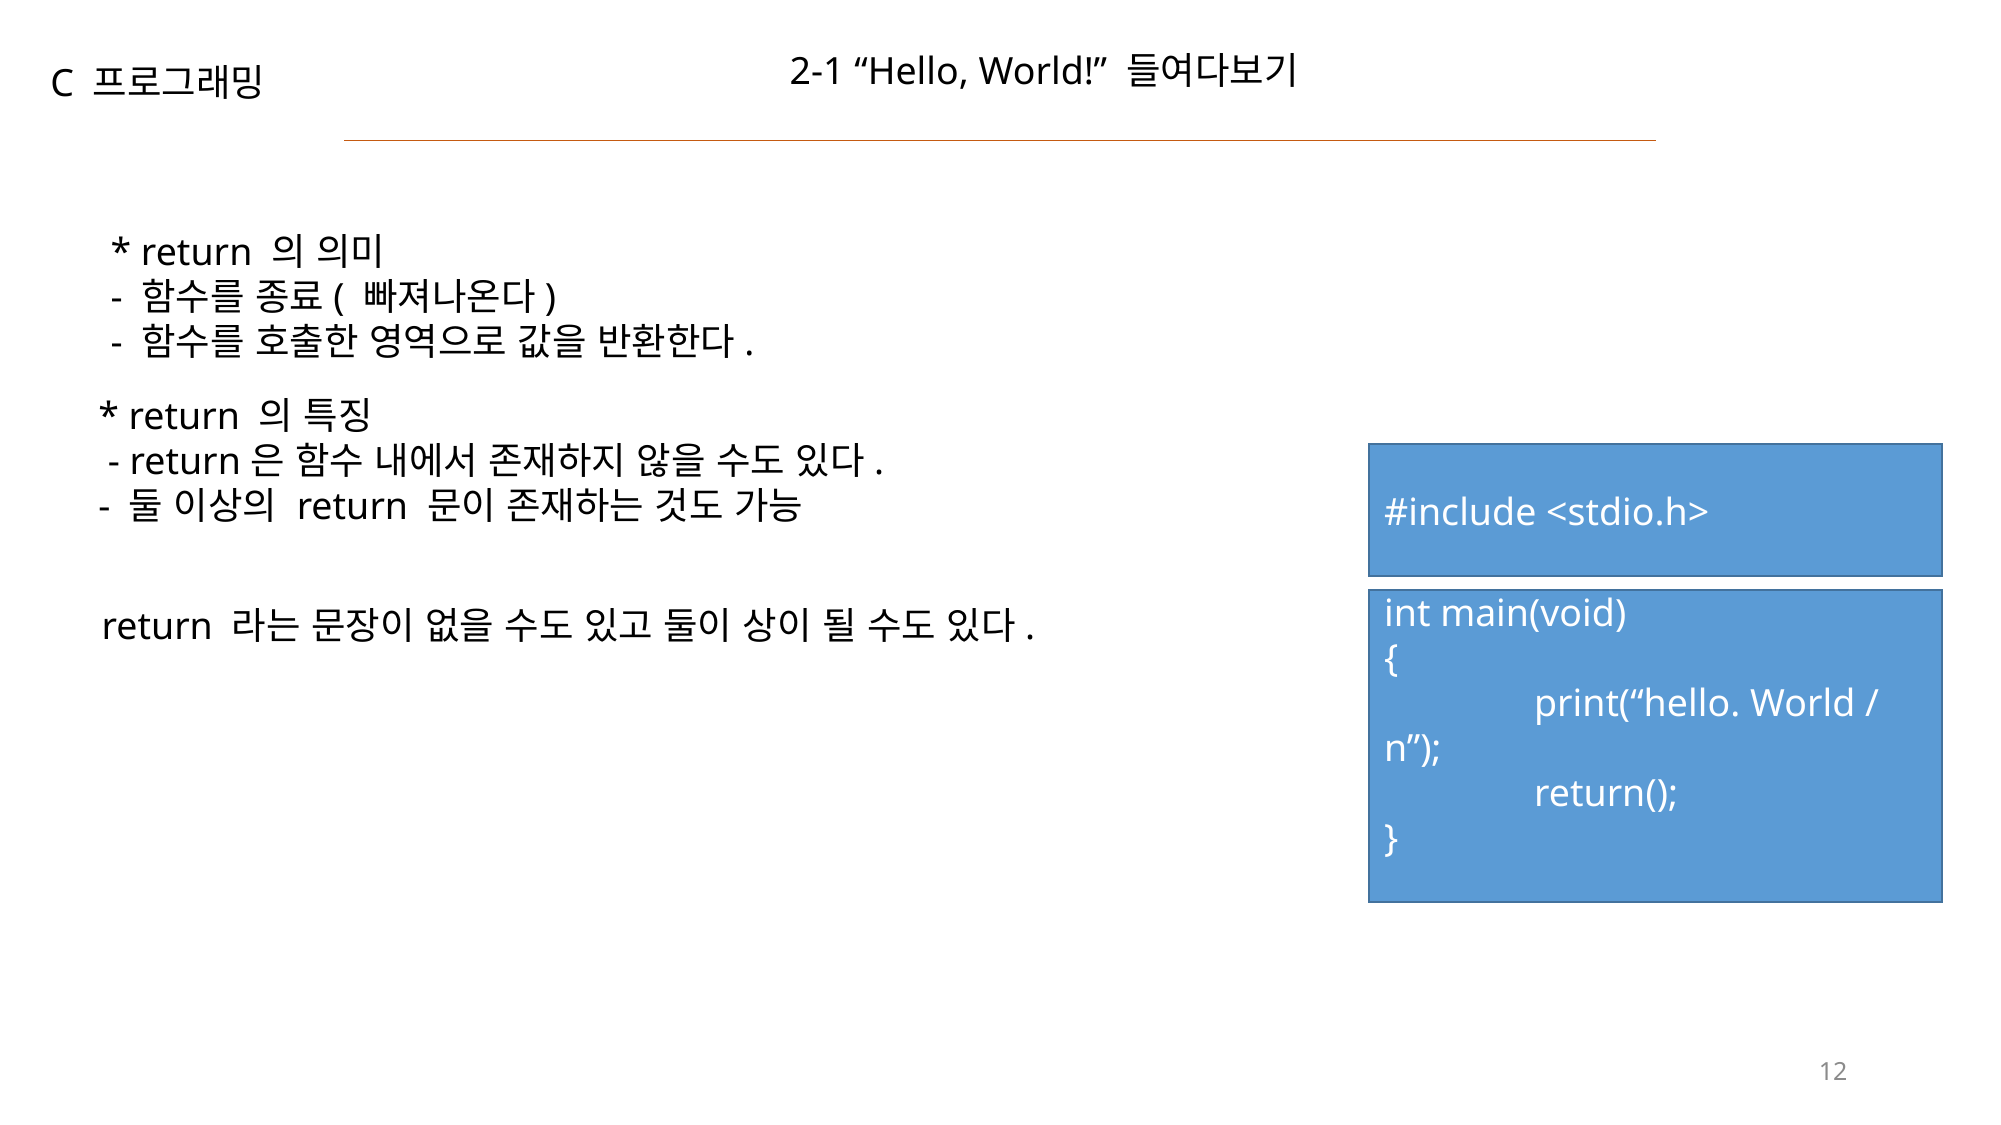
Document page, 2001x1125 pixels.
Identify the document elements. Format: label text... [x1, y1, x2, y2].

text_box return 라는 문장이 없을 수도 있고 둘이 상이 될 수도 있다. [86, 594, 1051, 655]
slide_number 12 [1412, 1042, 1863, 1103]
text_box * return 의 의미 - 함수를 종료( 빠져나온다) - 함수를 호출한 영역으로 값을 반환한다. [95, 220, 770, 385]
text_box * return 의 특징 - return은 함수 내에서 존재하지 않을 수도 있다. - 둘 이상의 return 문이 존재하는 것도 가능 [83, 385, 900, 535]
text_box #include <stdio.h> [1368, 443, 1943, 577]
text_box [29, 40, 1656, 141]
text_box int main(void) { print(“hello. World /n”); return(); } [1368, 589, 1943, 903]
